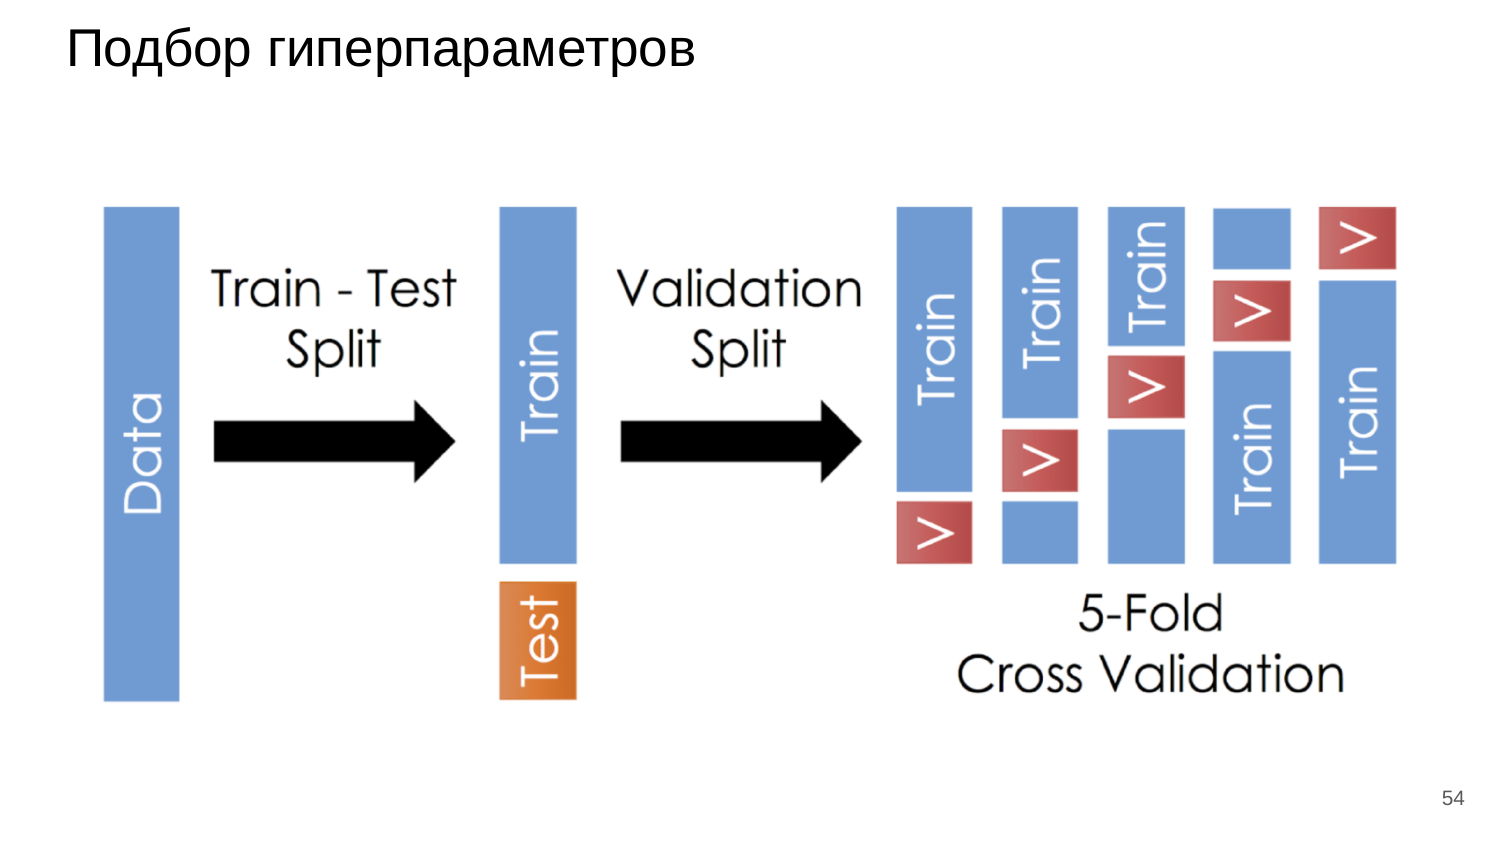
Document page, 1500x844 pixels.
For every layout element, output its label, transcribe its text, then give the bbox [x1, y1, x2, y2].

slide_number ‹#› [1389, 764, 1480, 830]
title Подбор гиперпараметров [51, 0, 1449, 92]
picture [96, 199, 1404, 708]
